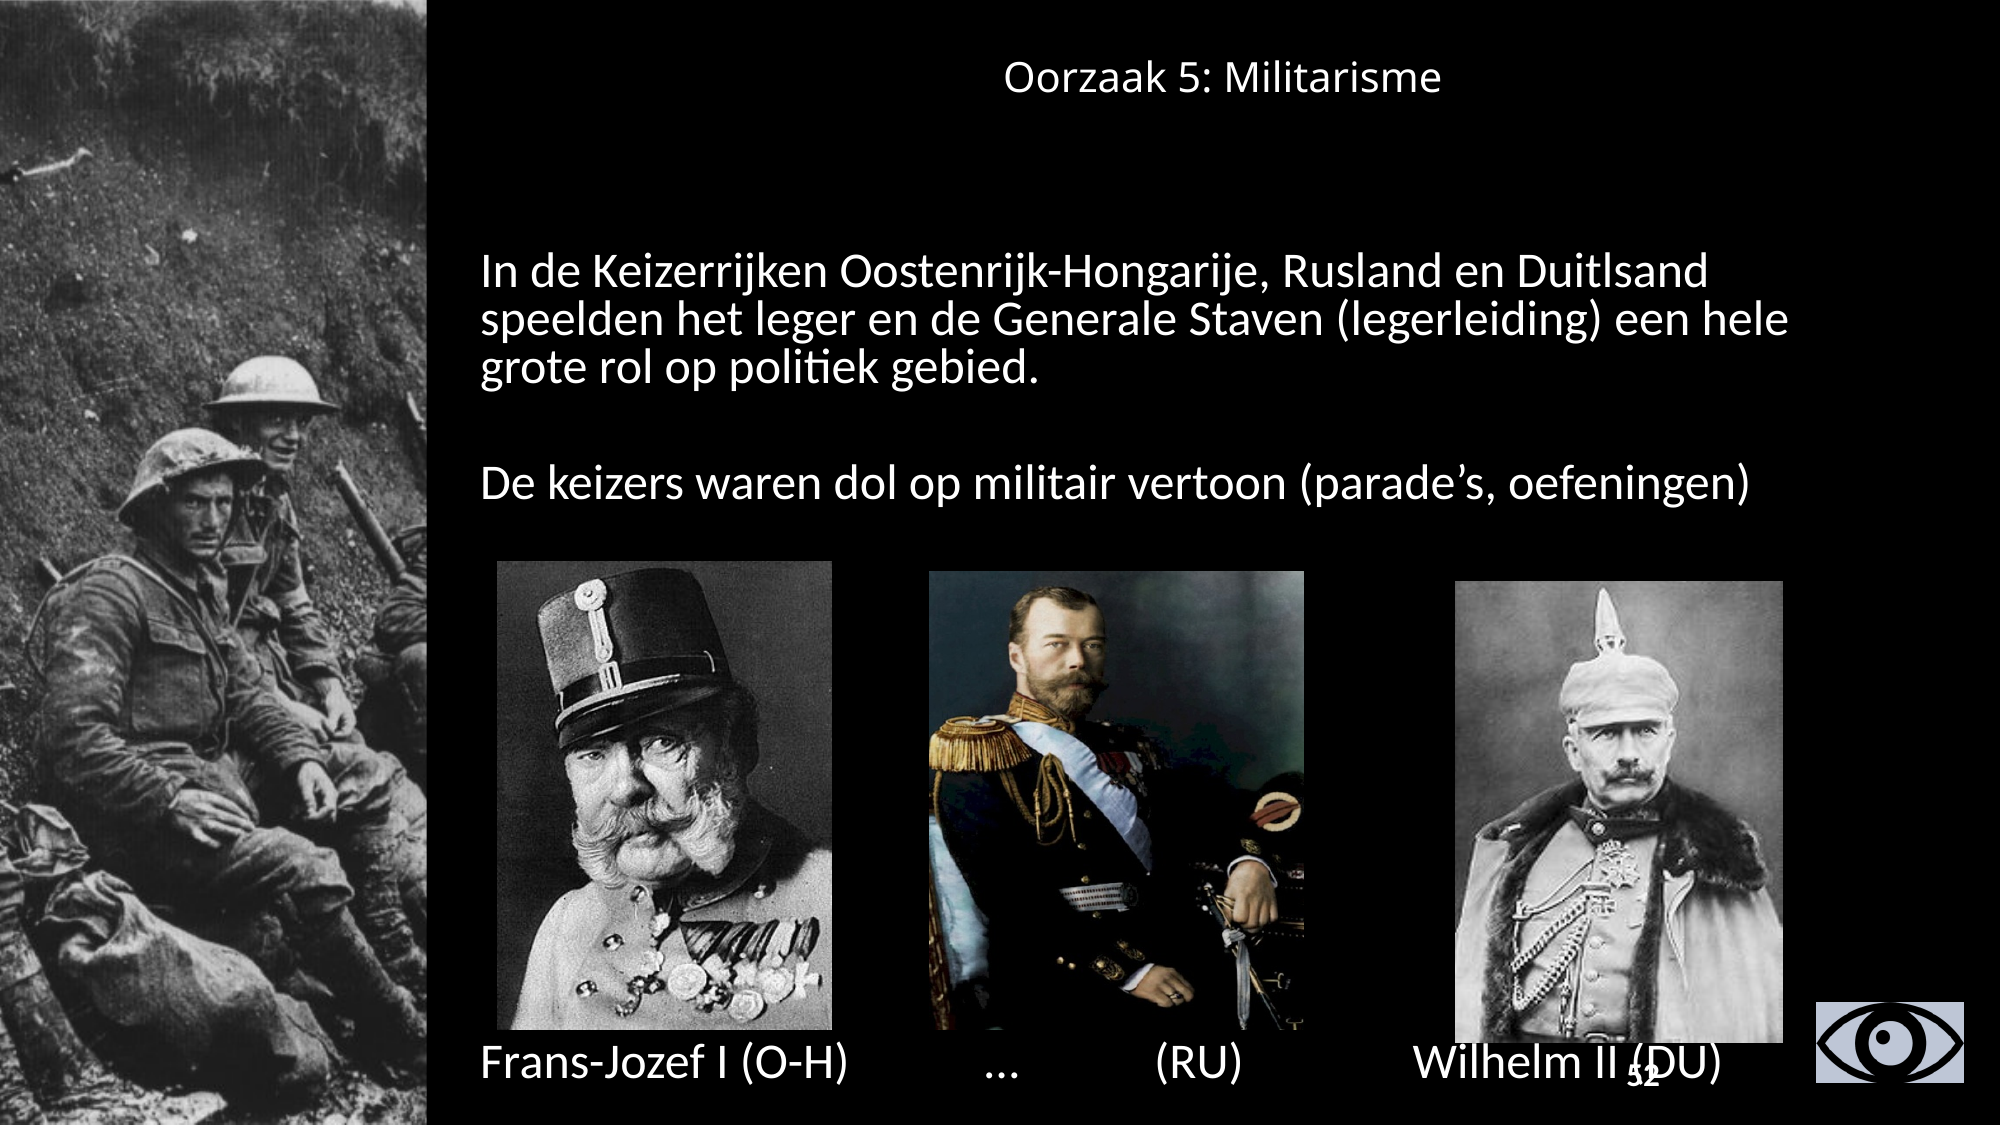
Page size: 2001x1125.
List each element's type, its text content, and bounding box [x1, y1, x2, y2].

picture [0, 0, 427, 1125]
slide_number 52 [1325, 1042, 1675, 1103]
text_box In de Keizerrijken Oostenrijk-Hongarije, Rusland en Duitlsand speelden het leger en de Generale Staven (legerleiding) een hele grote rol op politiek gebied. De keizers waren dol op militair vertoon (parade’s, oefeningen) Frans-Jozef I (O-H) … (RU) Wilhelm II (DU) [464, 171, 1853, 1030]
picture [929, 571, 1304, 1030]
picture [497, 561, 832, 1030]
picture [1816, 1002, 1964, 1084]
picture [1455, 581, 1783, 1043]
text_box [432, 28, 1783, 217]
text_box Oorzaak 5: Militarisme [791, 63, 1654, 138]
